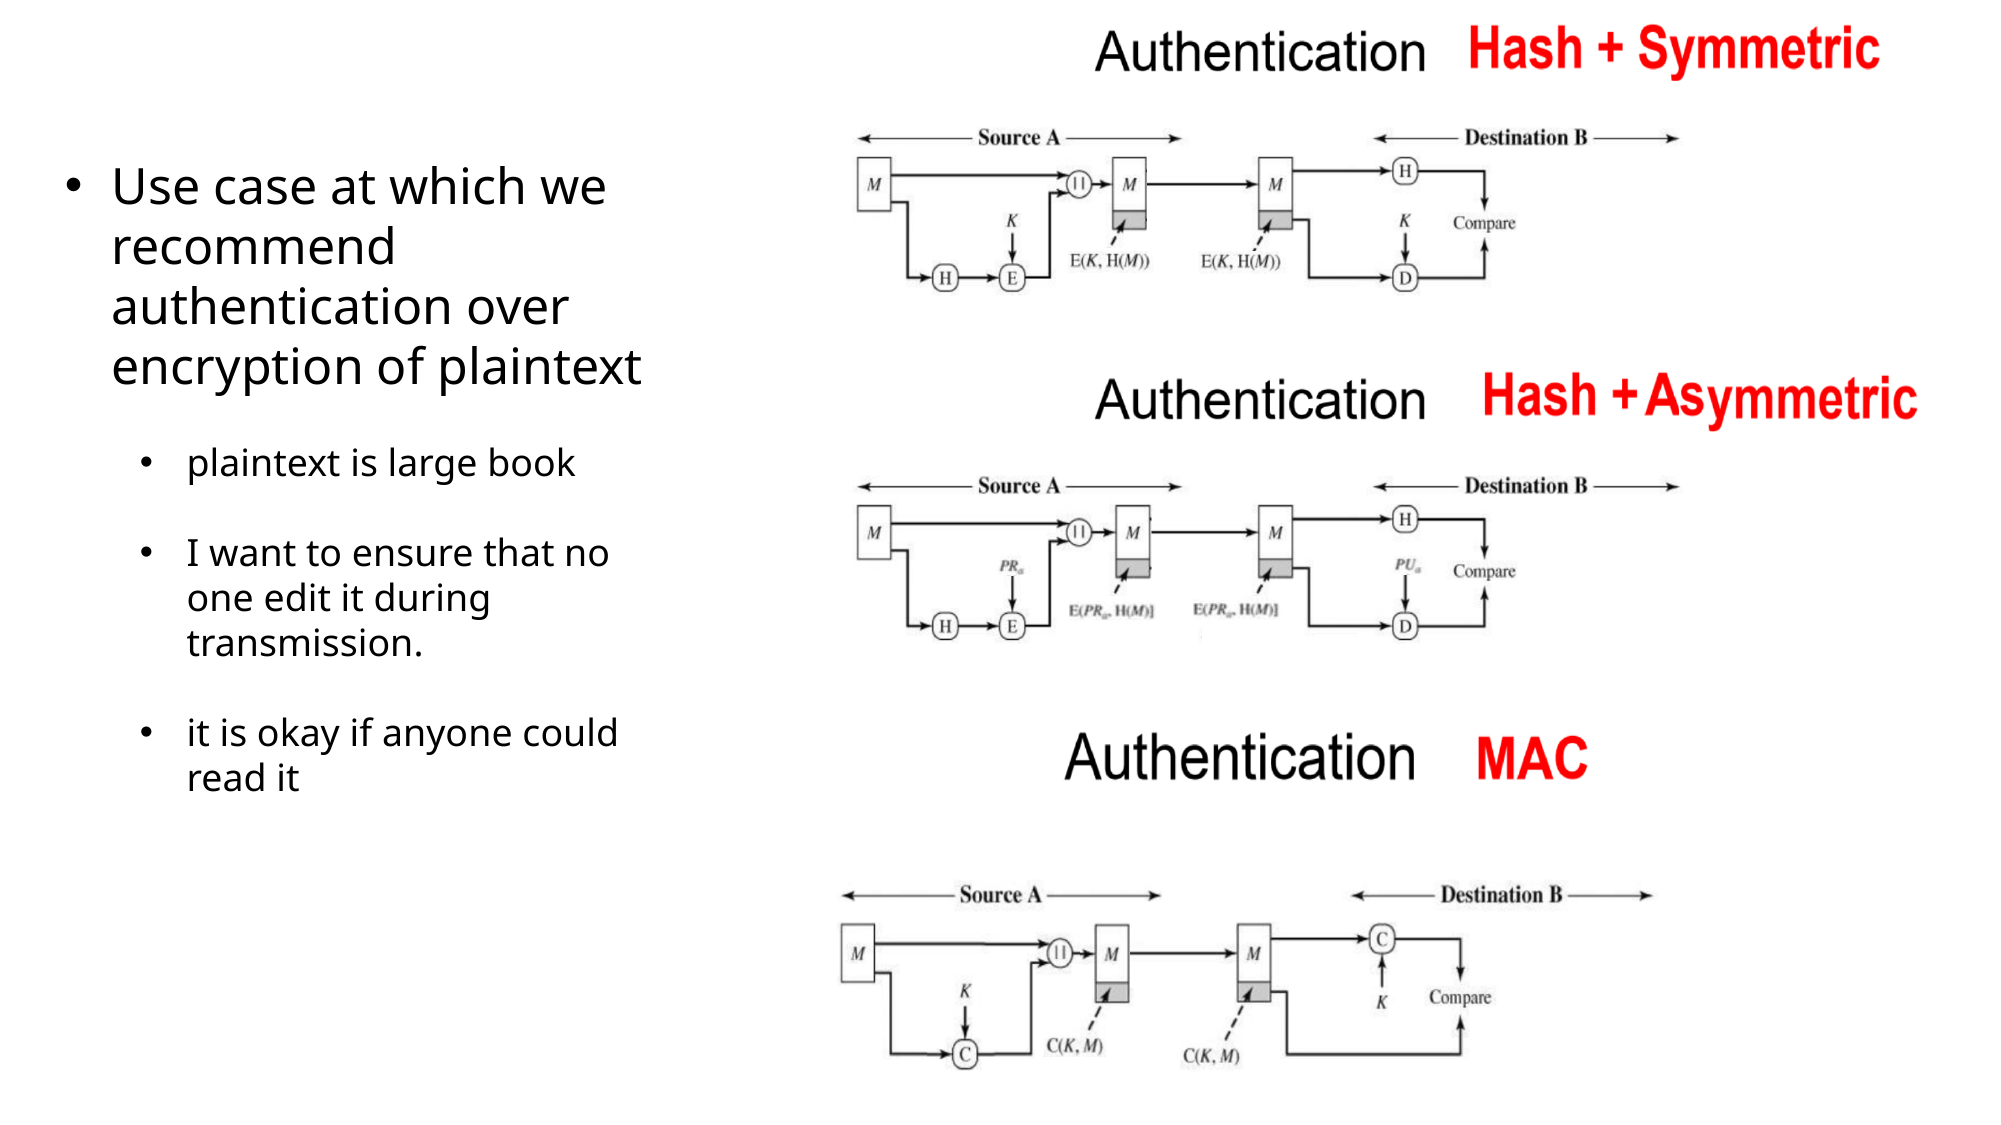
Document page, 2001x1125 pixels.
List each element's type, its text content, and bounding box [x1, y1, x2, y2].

text_box Use case at which we recommend authentication over encryption of plaintext plaintext is large book I want to ensure that no one edit it during transmission. it is okay if anyone could read it [49, 146, 683, 807]
picture [822, 0, 1959, 1125]
